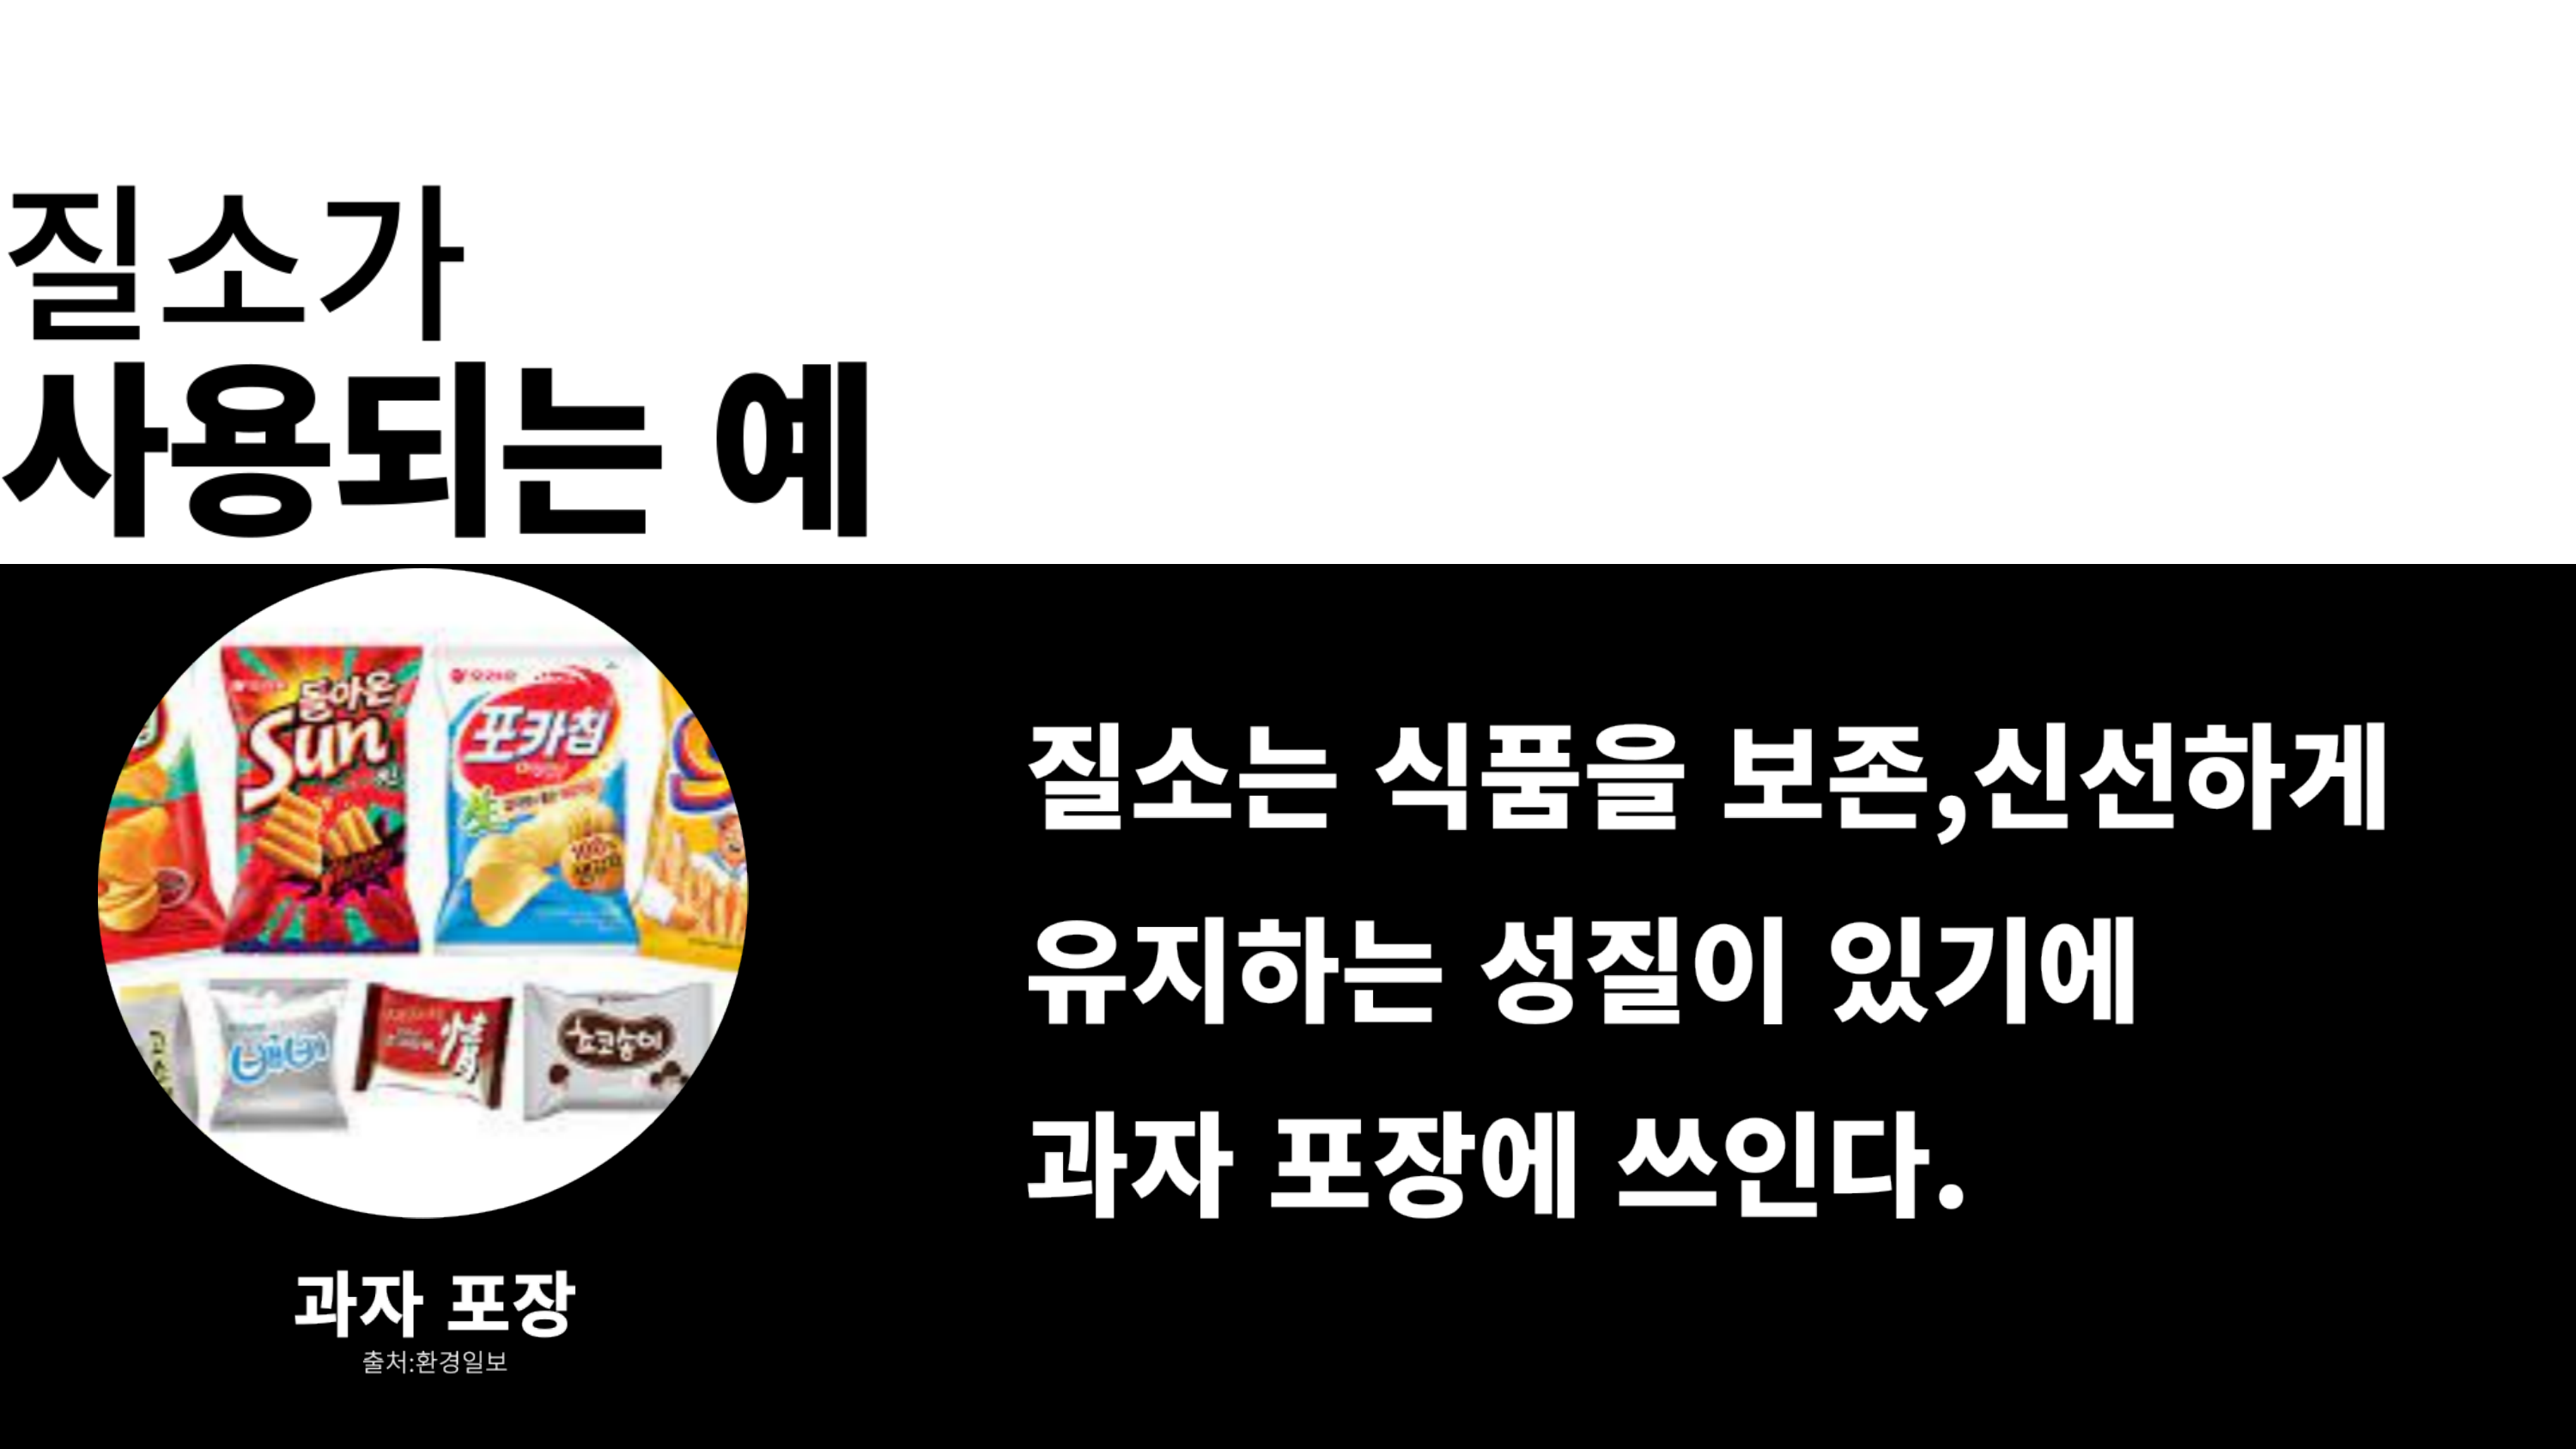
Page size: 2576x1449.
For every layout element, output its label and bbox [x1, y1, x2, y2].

text_box [98, 568, 749, 1220]
picture [1006, 674, 2436, 1272]
picture [0, 109, 951, 621]
picture [223, 1240, 609, 1406]
text_box [0, 0, 2576, 564]
